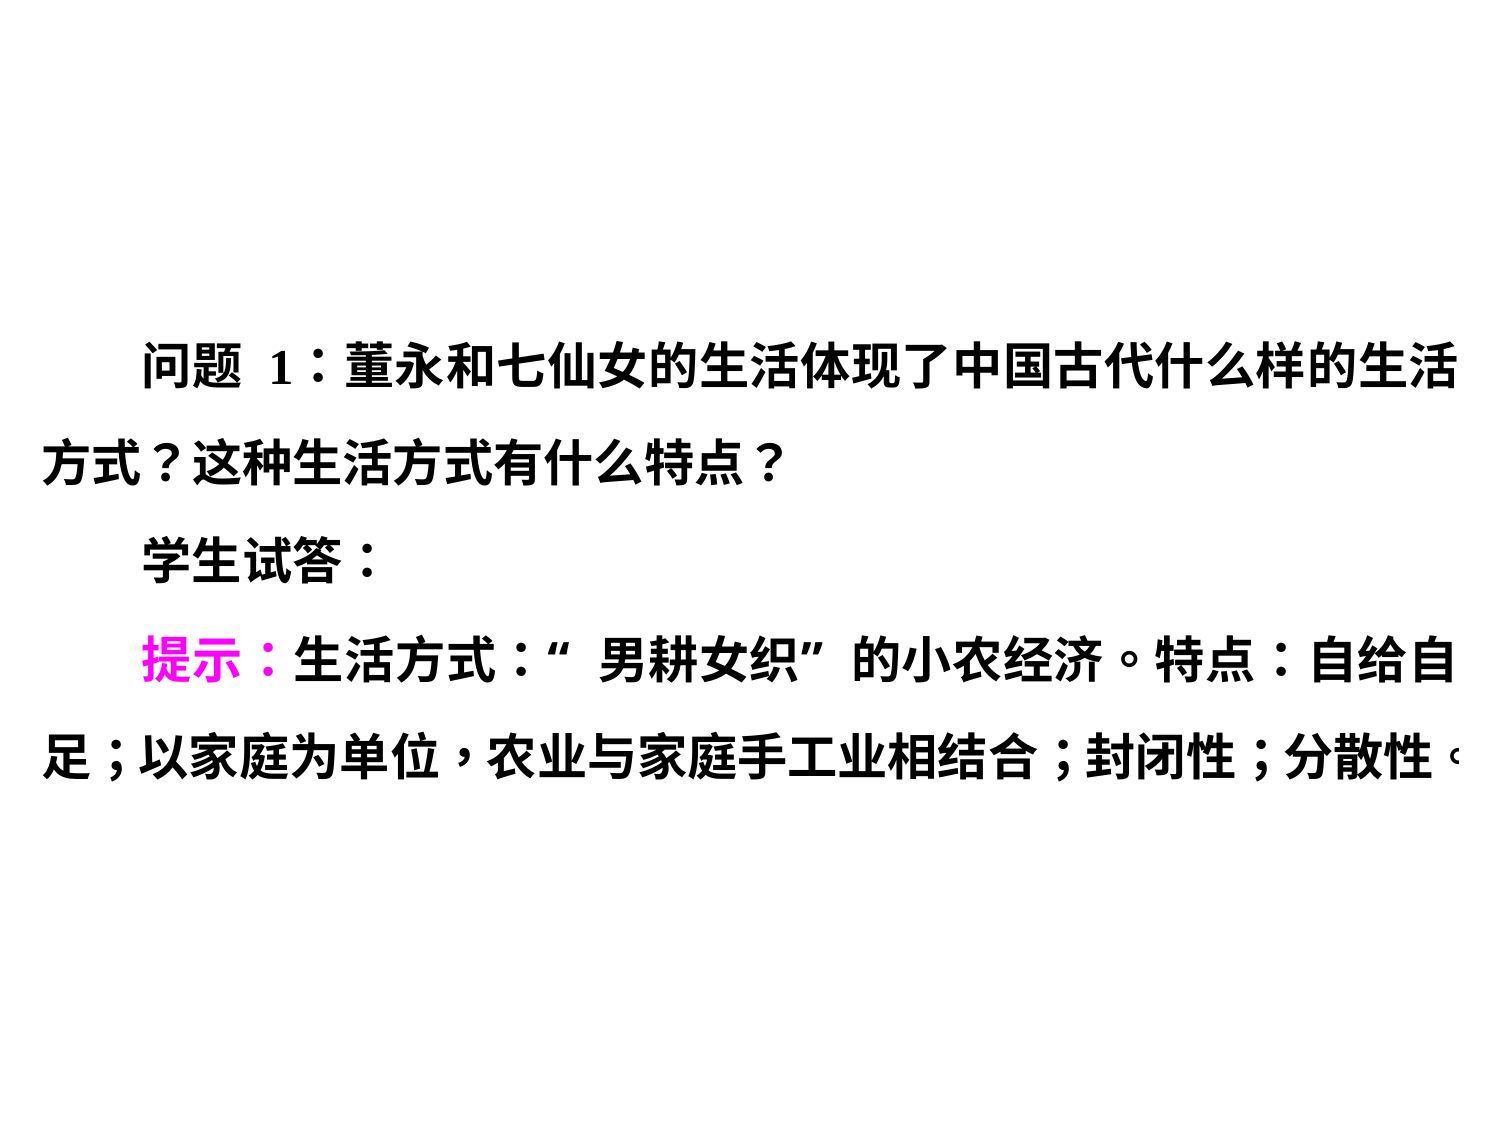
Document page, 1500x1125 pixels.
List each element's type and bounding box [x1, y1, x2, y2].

text_box [41, 627, 1459, 823]
text_box [41, 334, 1459, 626]
